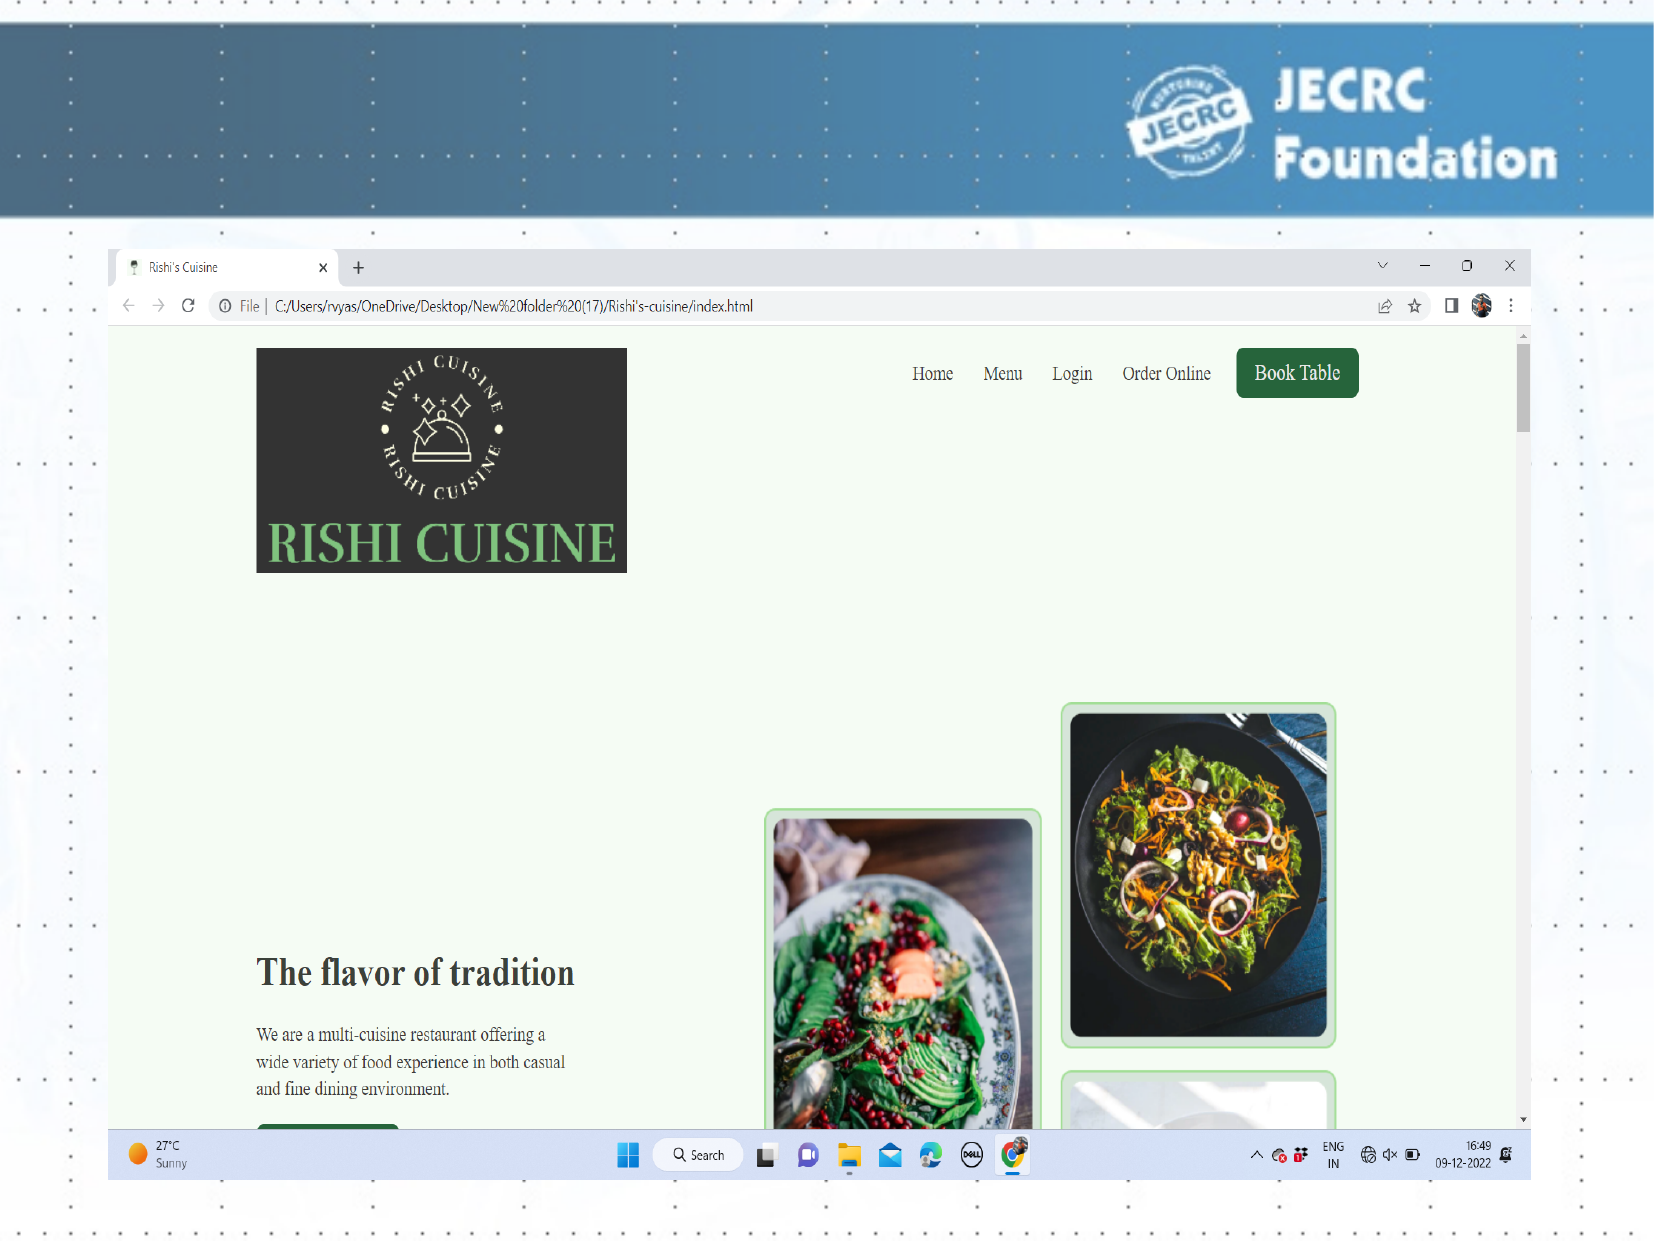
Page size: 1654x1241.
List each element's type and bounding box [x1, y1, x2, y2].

picture [108, 249, 1532, 1181]
